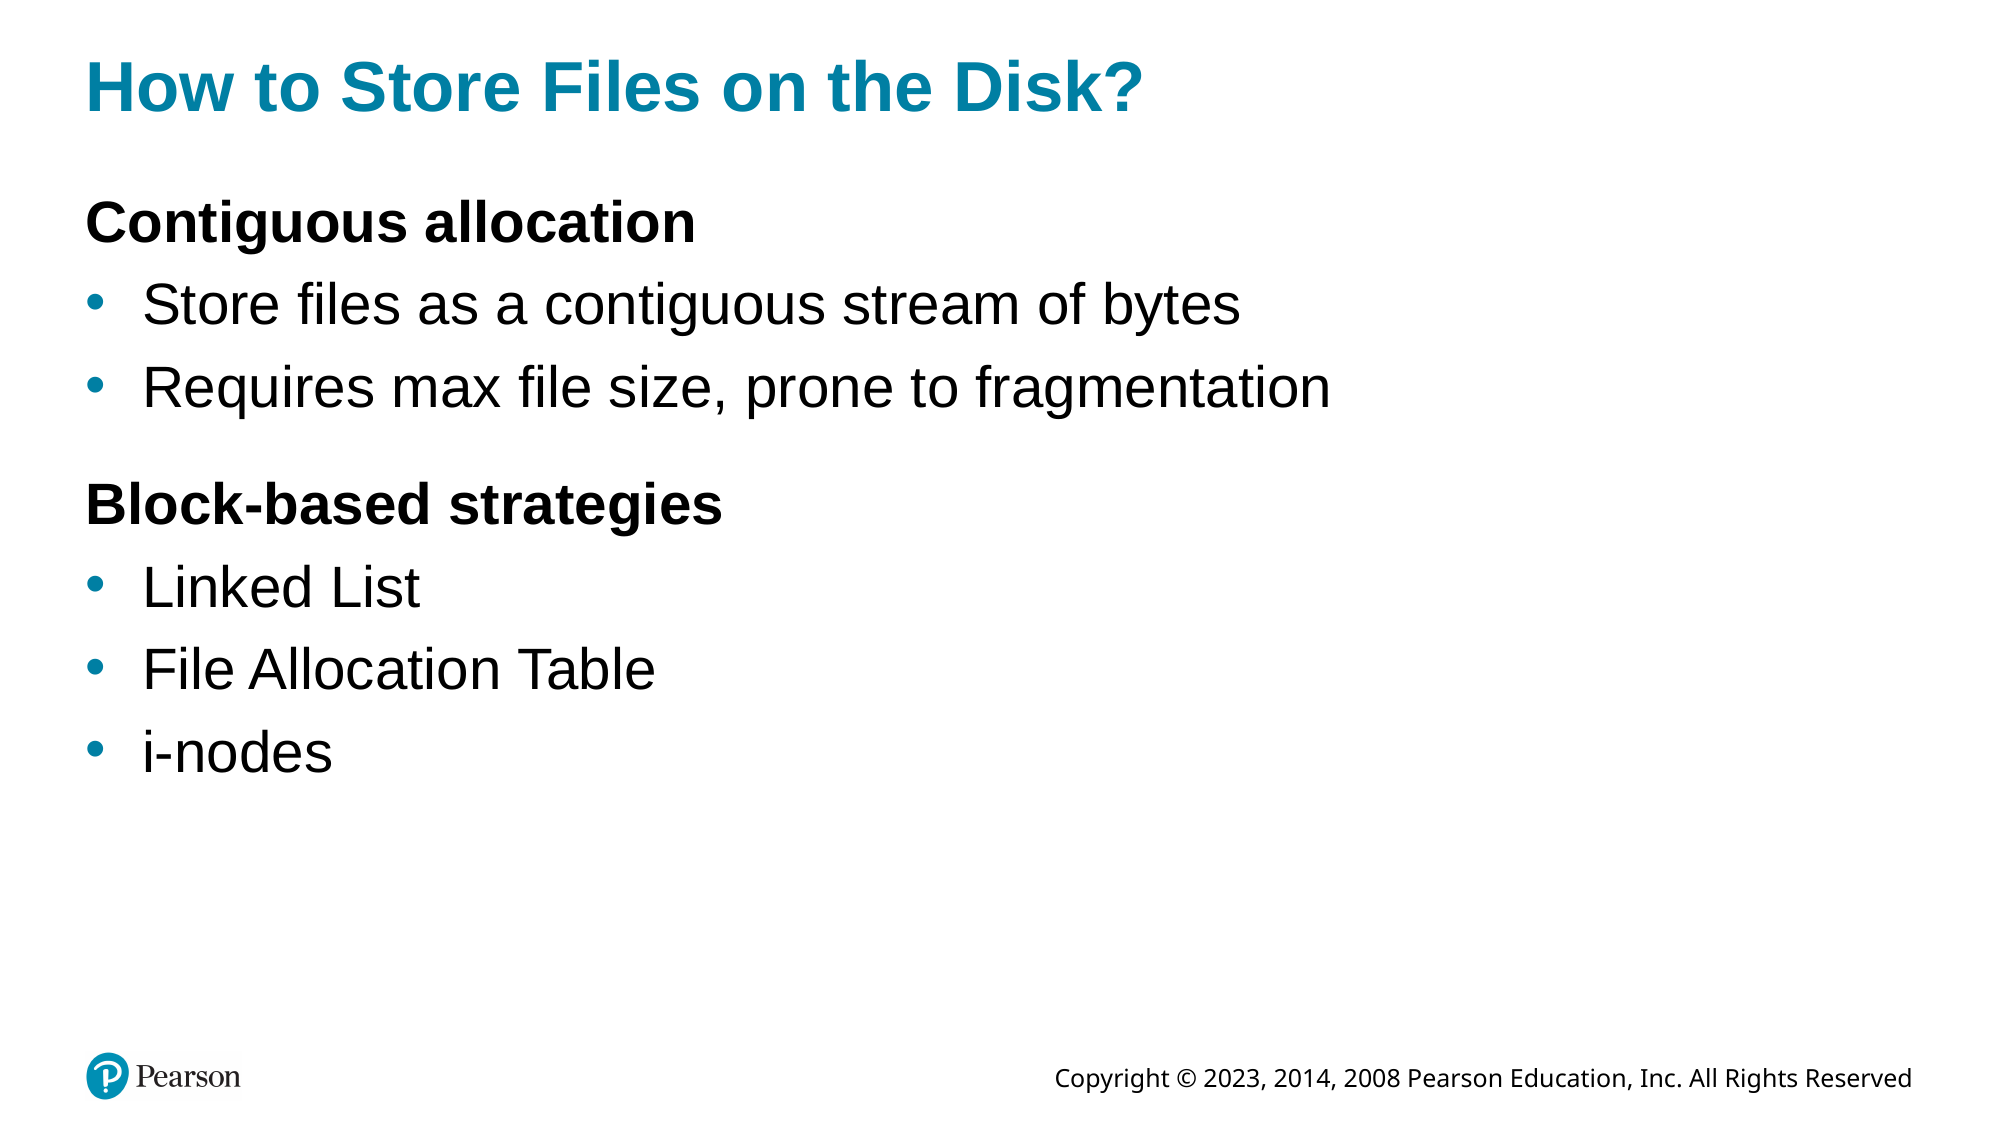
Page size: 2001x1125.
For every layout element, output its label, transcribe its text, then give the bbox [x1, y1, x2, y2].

picture [85, 1051, 242, 1101]
list Block-based strategies Linked List File Allocation Table i-nodes [85, 303, 1916, 947]
list Contiguous allocation Store files as a contiguous stream of bytes Requires max file size, prone to fragmentation [85, 0, 1916, 303]
